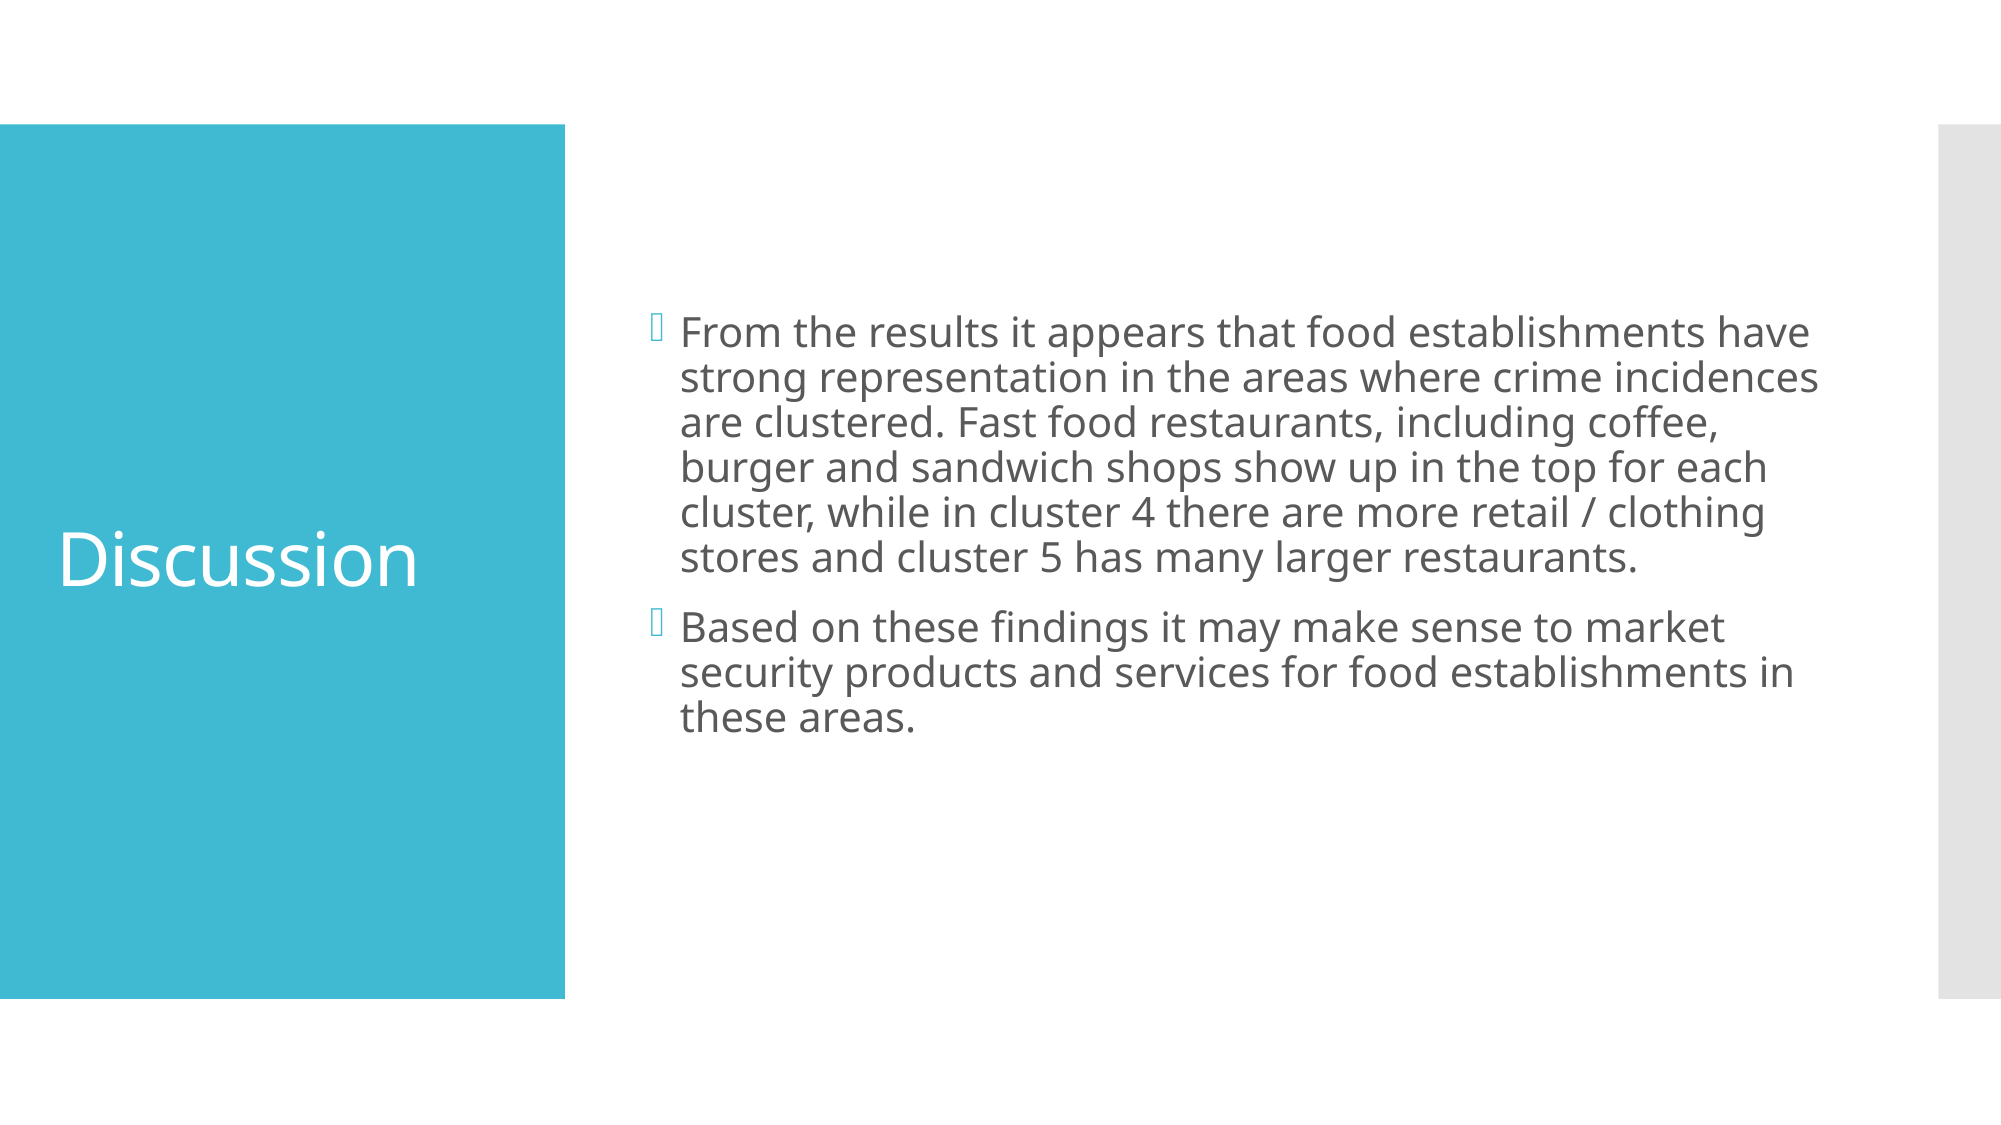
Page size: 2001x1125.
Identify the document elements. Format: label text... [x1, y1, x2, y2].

title Discussion [41, 184, 525, 940]
list From the results it appears that food establishments have strong representation in the areas where crime incidences are clustered. Fast food restaurants, including coffee, burger and sandwich shops show up in the top for each cluster, while in cluster 4 there are more retail / clothing stores and cluster 5 has many larger restaurants. Based on these findings it may make sense to market security products and services for food establishments in these areas. [634, 141, 1835, 982]
